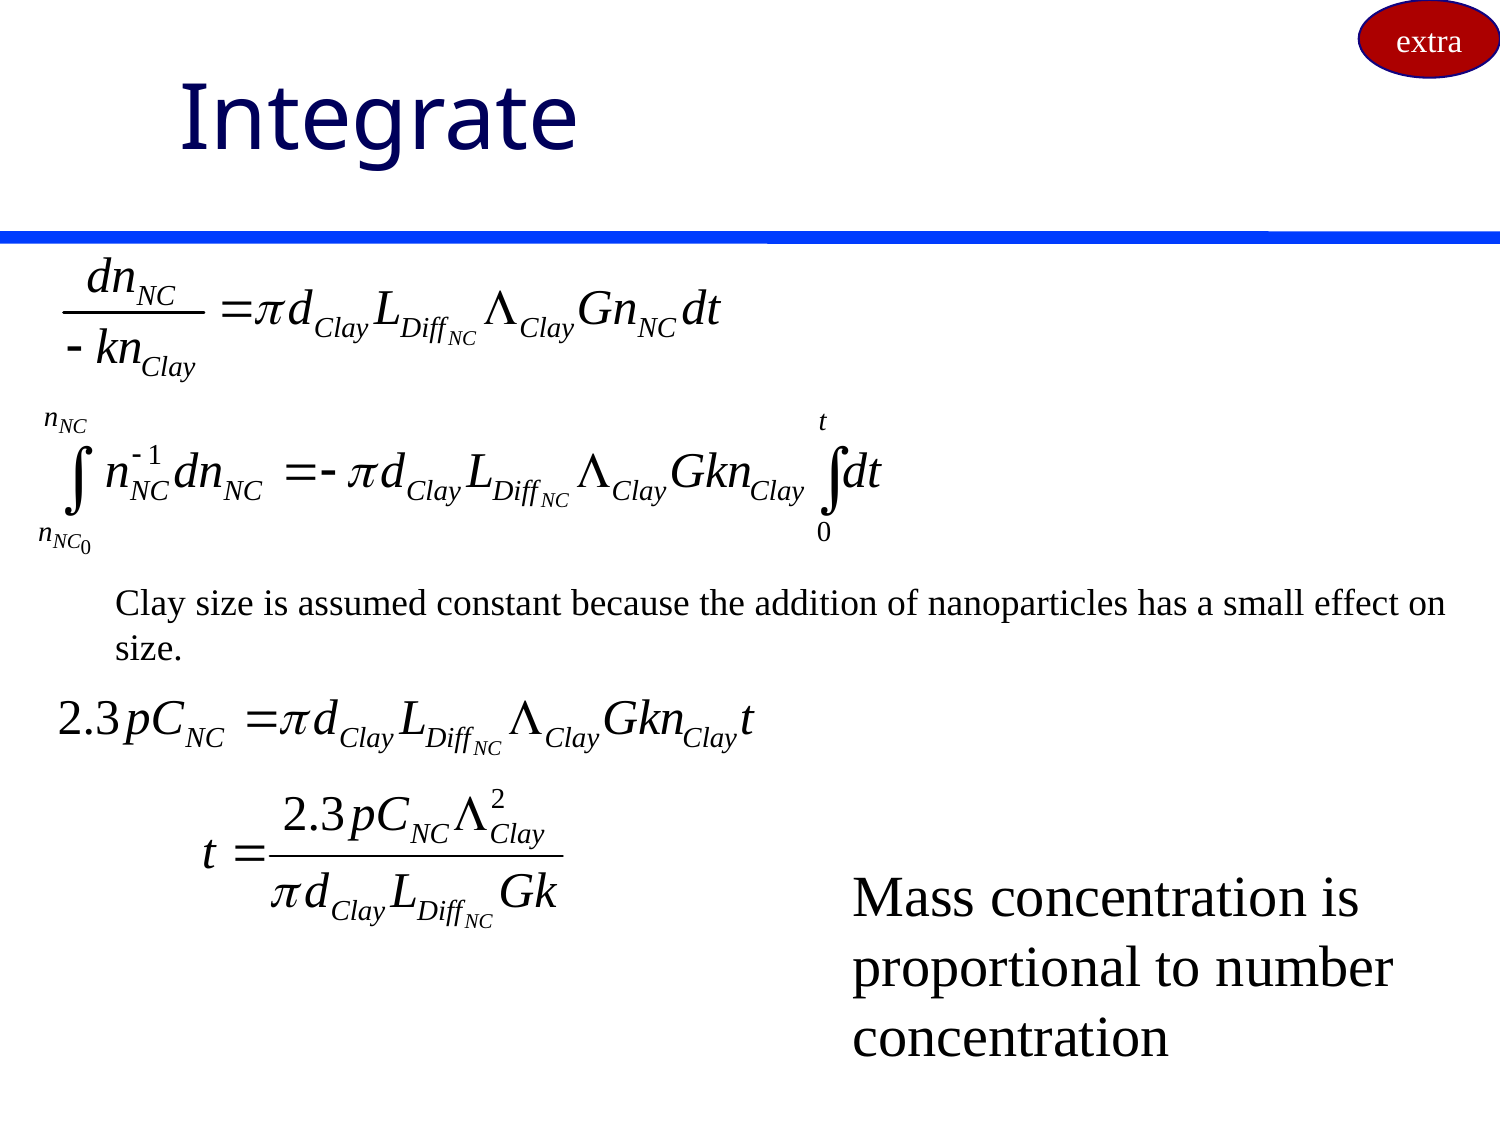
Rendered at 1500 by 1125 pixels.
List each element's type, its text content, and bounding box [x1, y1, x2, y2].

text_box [53, 690, 761, 760]
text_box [199, 780, 569, 934]
text_box extra [1358, 0, 1500, 78]
text_box Clay size is assumed constant because the addition of nanoparticles has a small effect on size. [100, 570, 1488, 676]
title Integrate [75, 37, 685, 188]
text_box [34, 399, 887, 561]
text_box Mass concentration is proportional to number concentration [837, 850, 1486, 1076]
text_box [59, 249, 727, 388]
